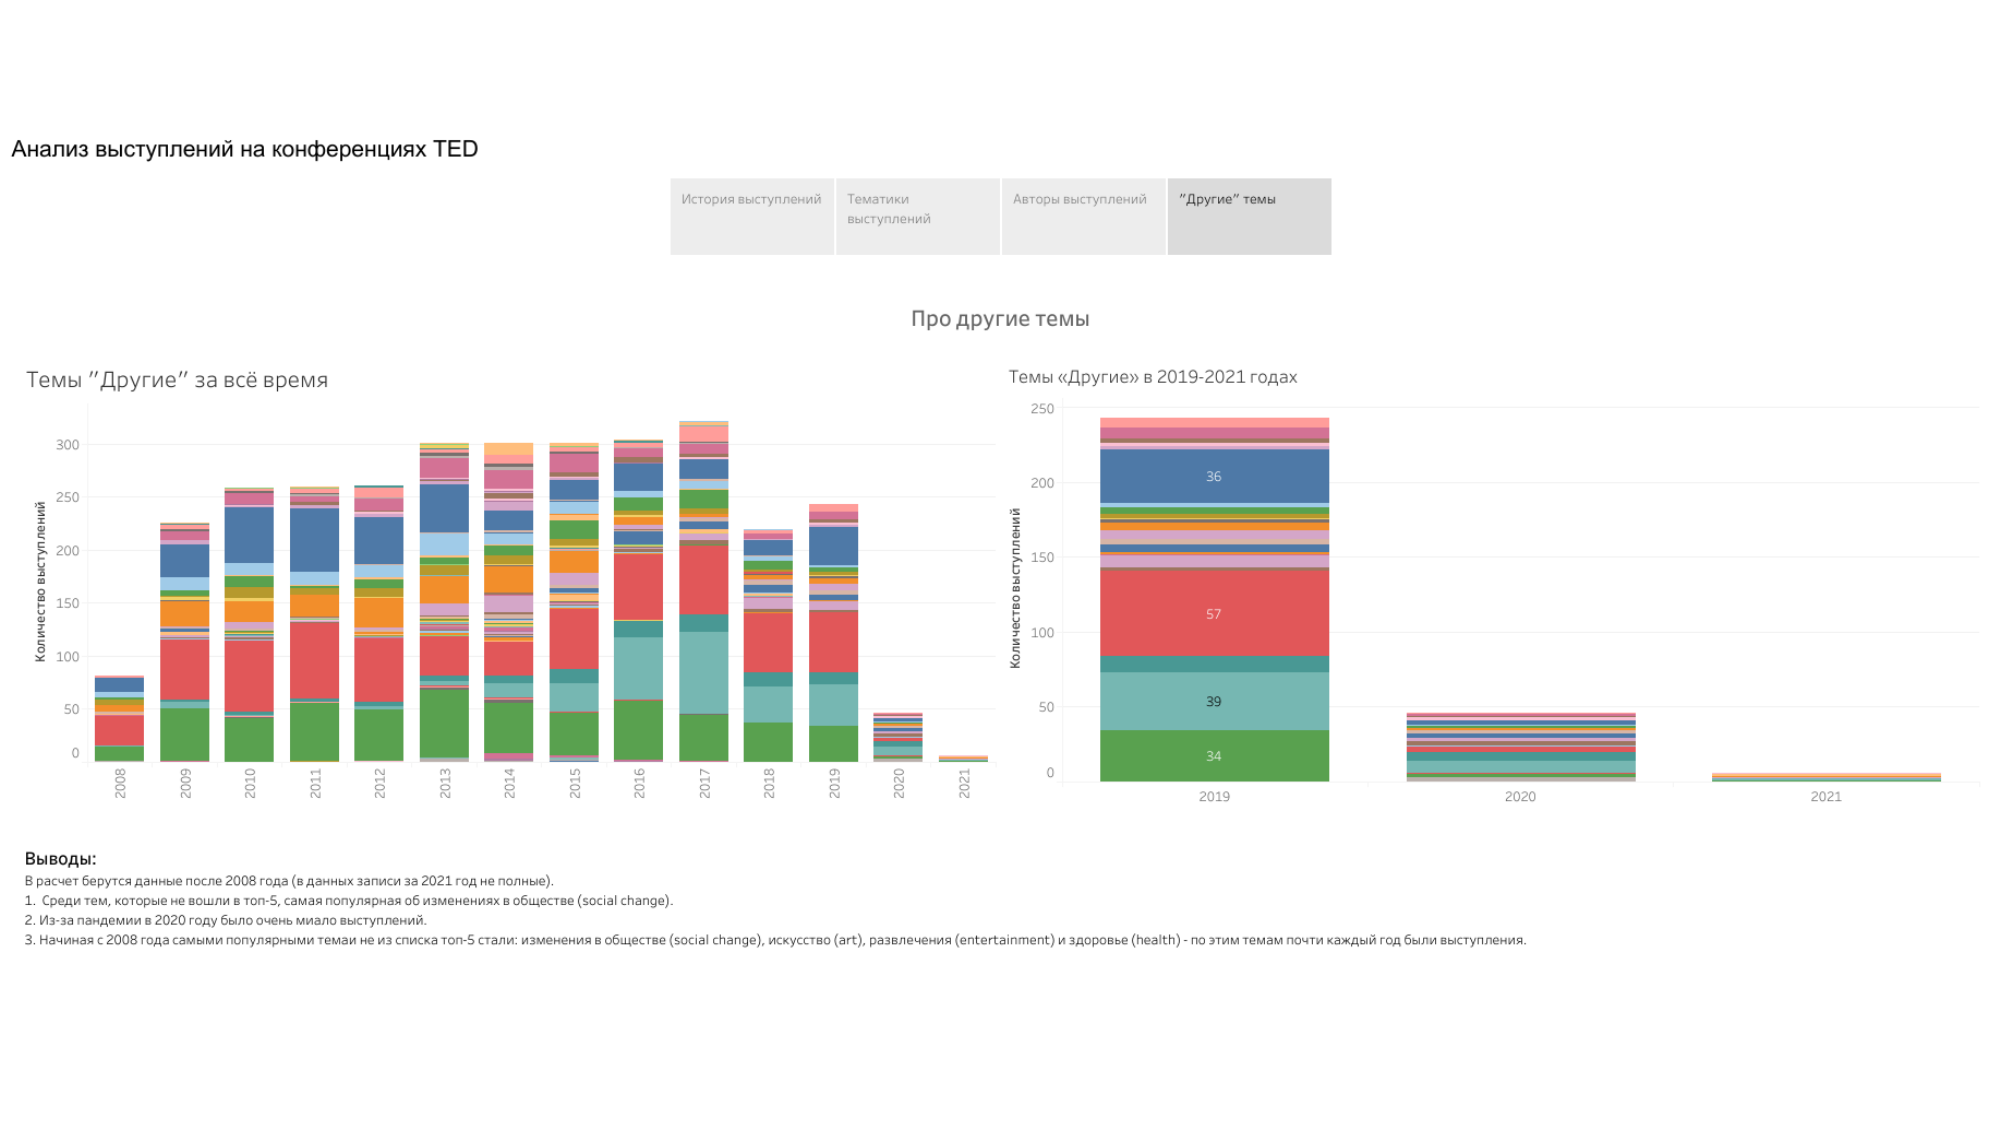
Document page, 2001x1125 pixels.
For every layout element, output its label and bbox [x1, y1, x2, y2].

picture [0, 126, 2000, 999]
